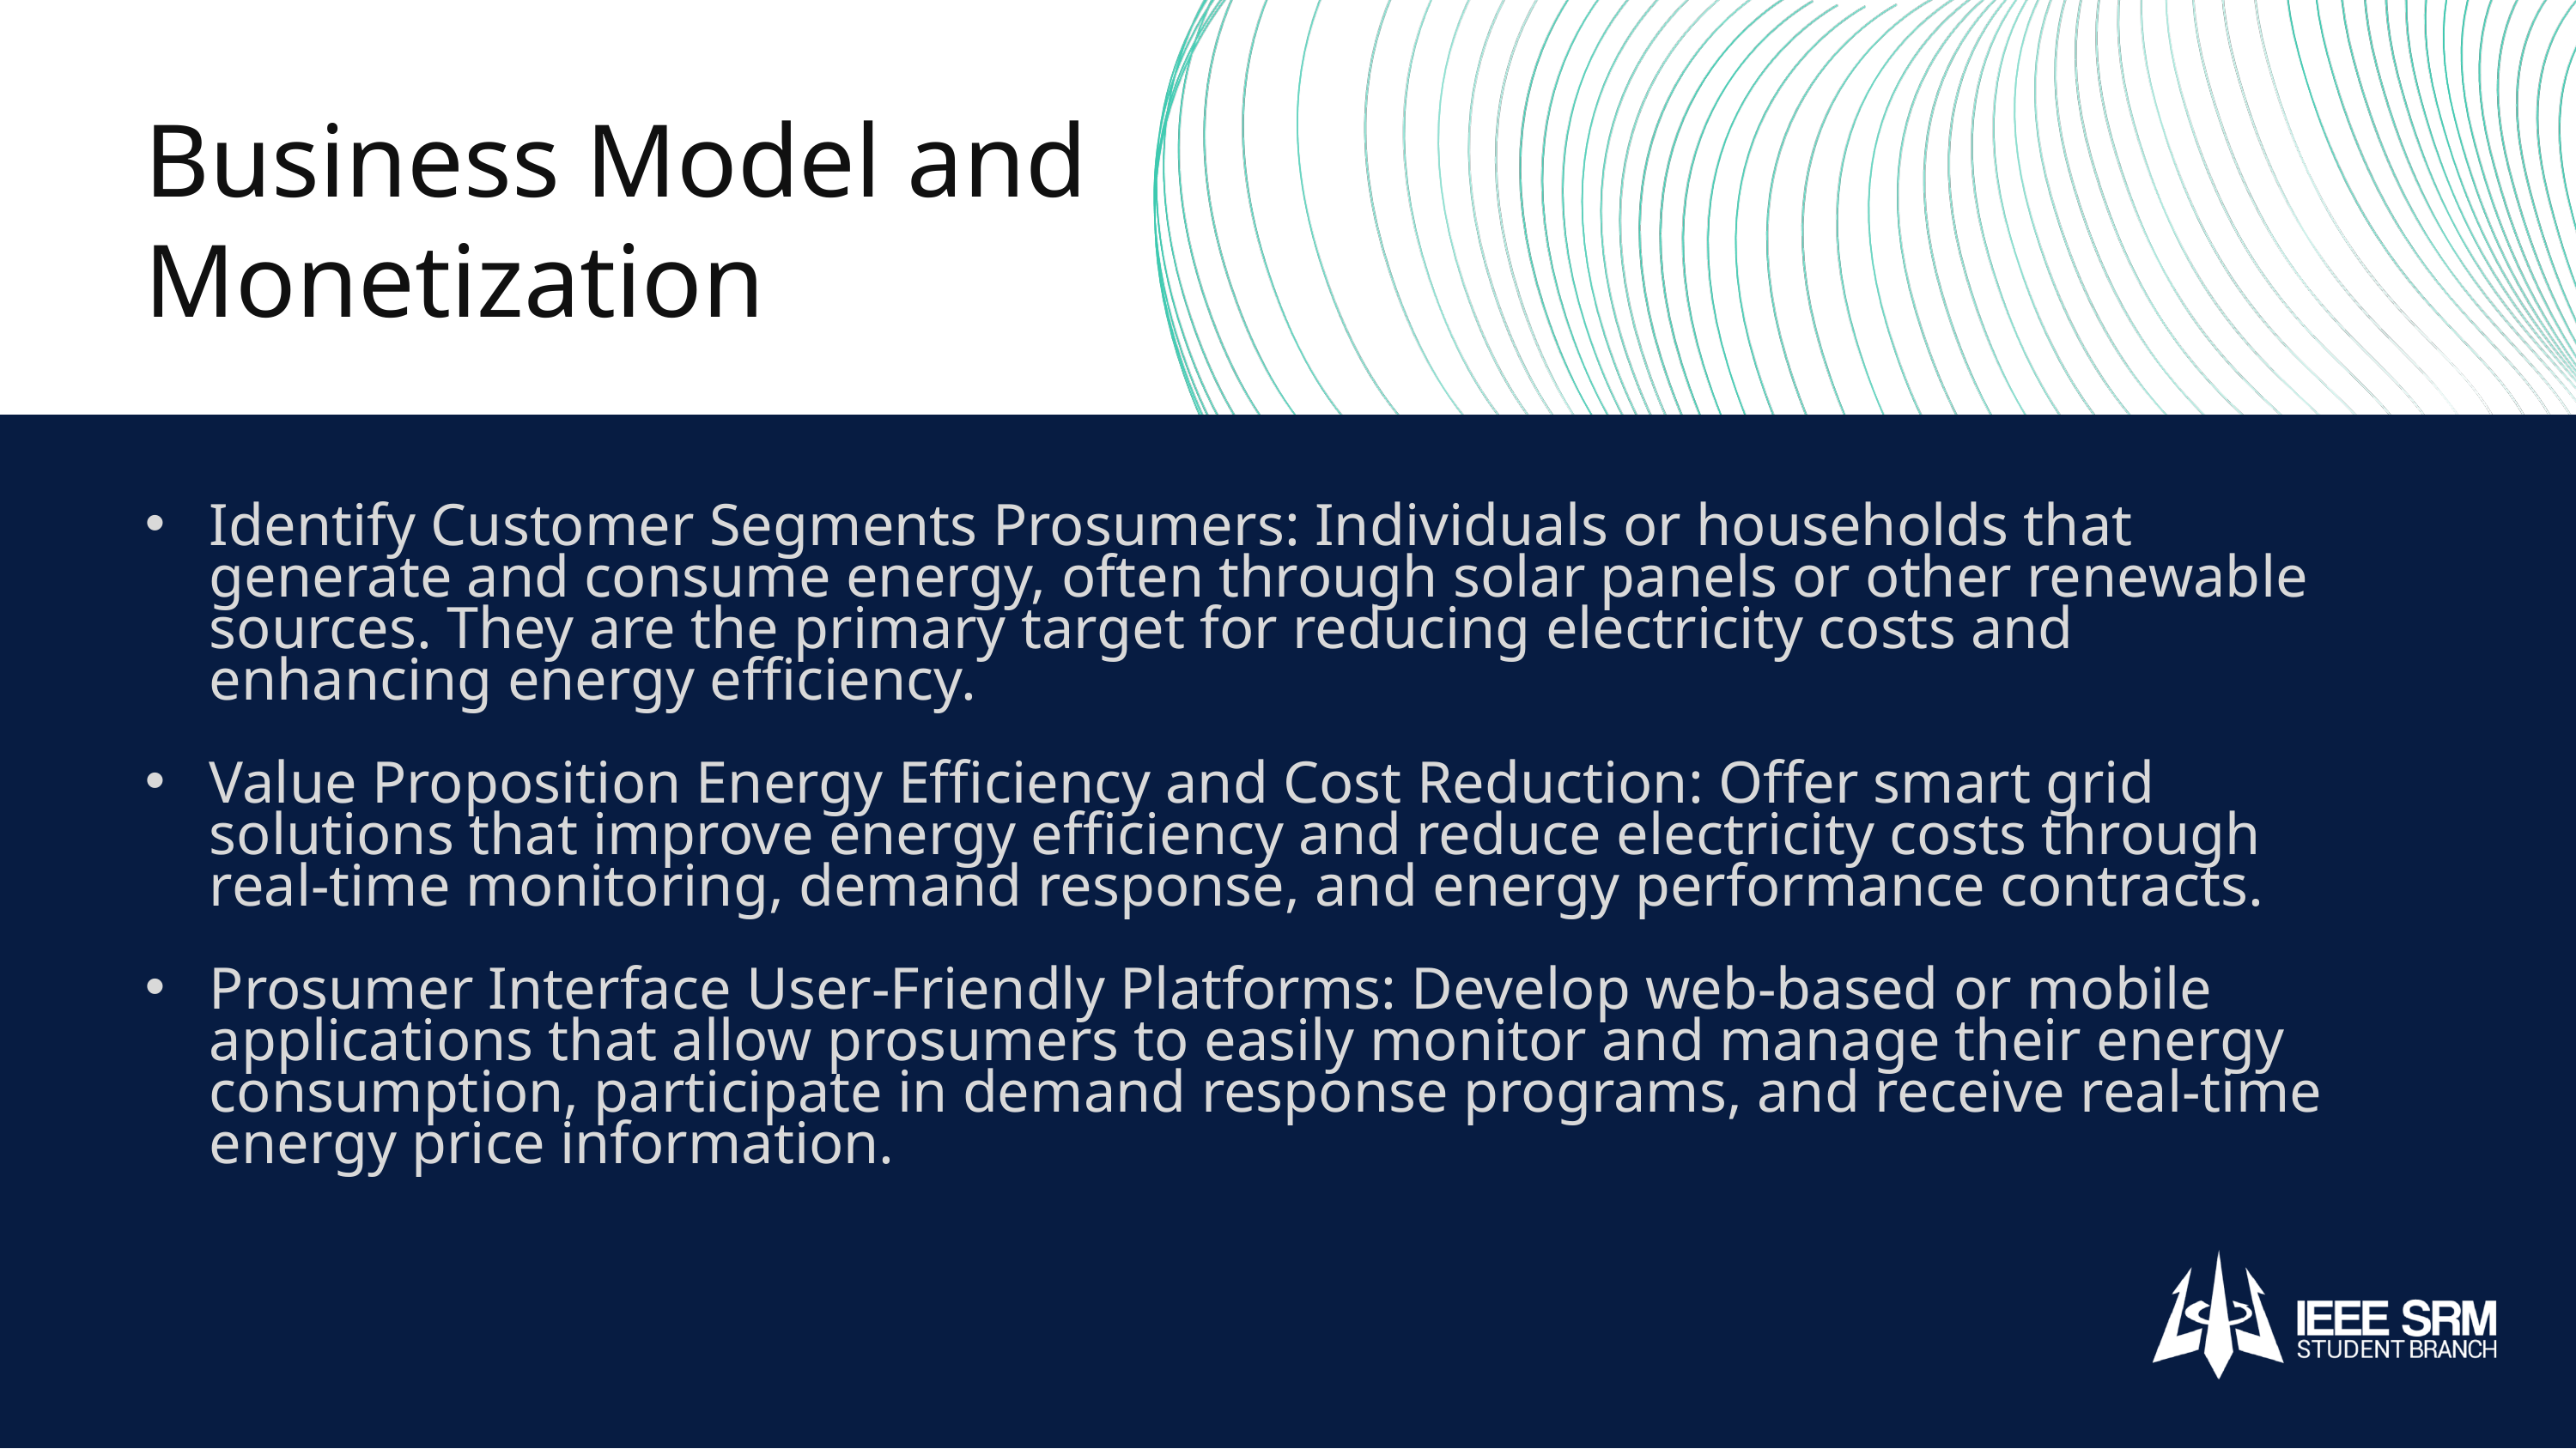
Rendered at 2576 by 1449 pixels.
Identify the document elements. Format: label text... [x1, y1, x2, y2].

picture [2136, 1234, 2512, 1390]
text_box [0, 415, 2576, 1449]
text_box ⁠Business Model and Monetization [144, 96, 1558, 337]
text_box [1153, 0, 2576, 412]
